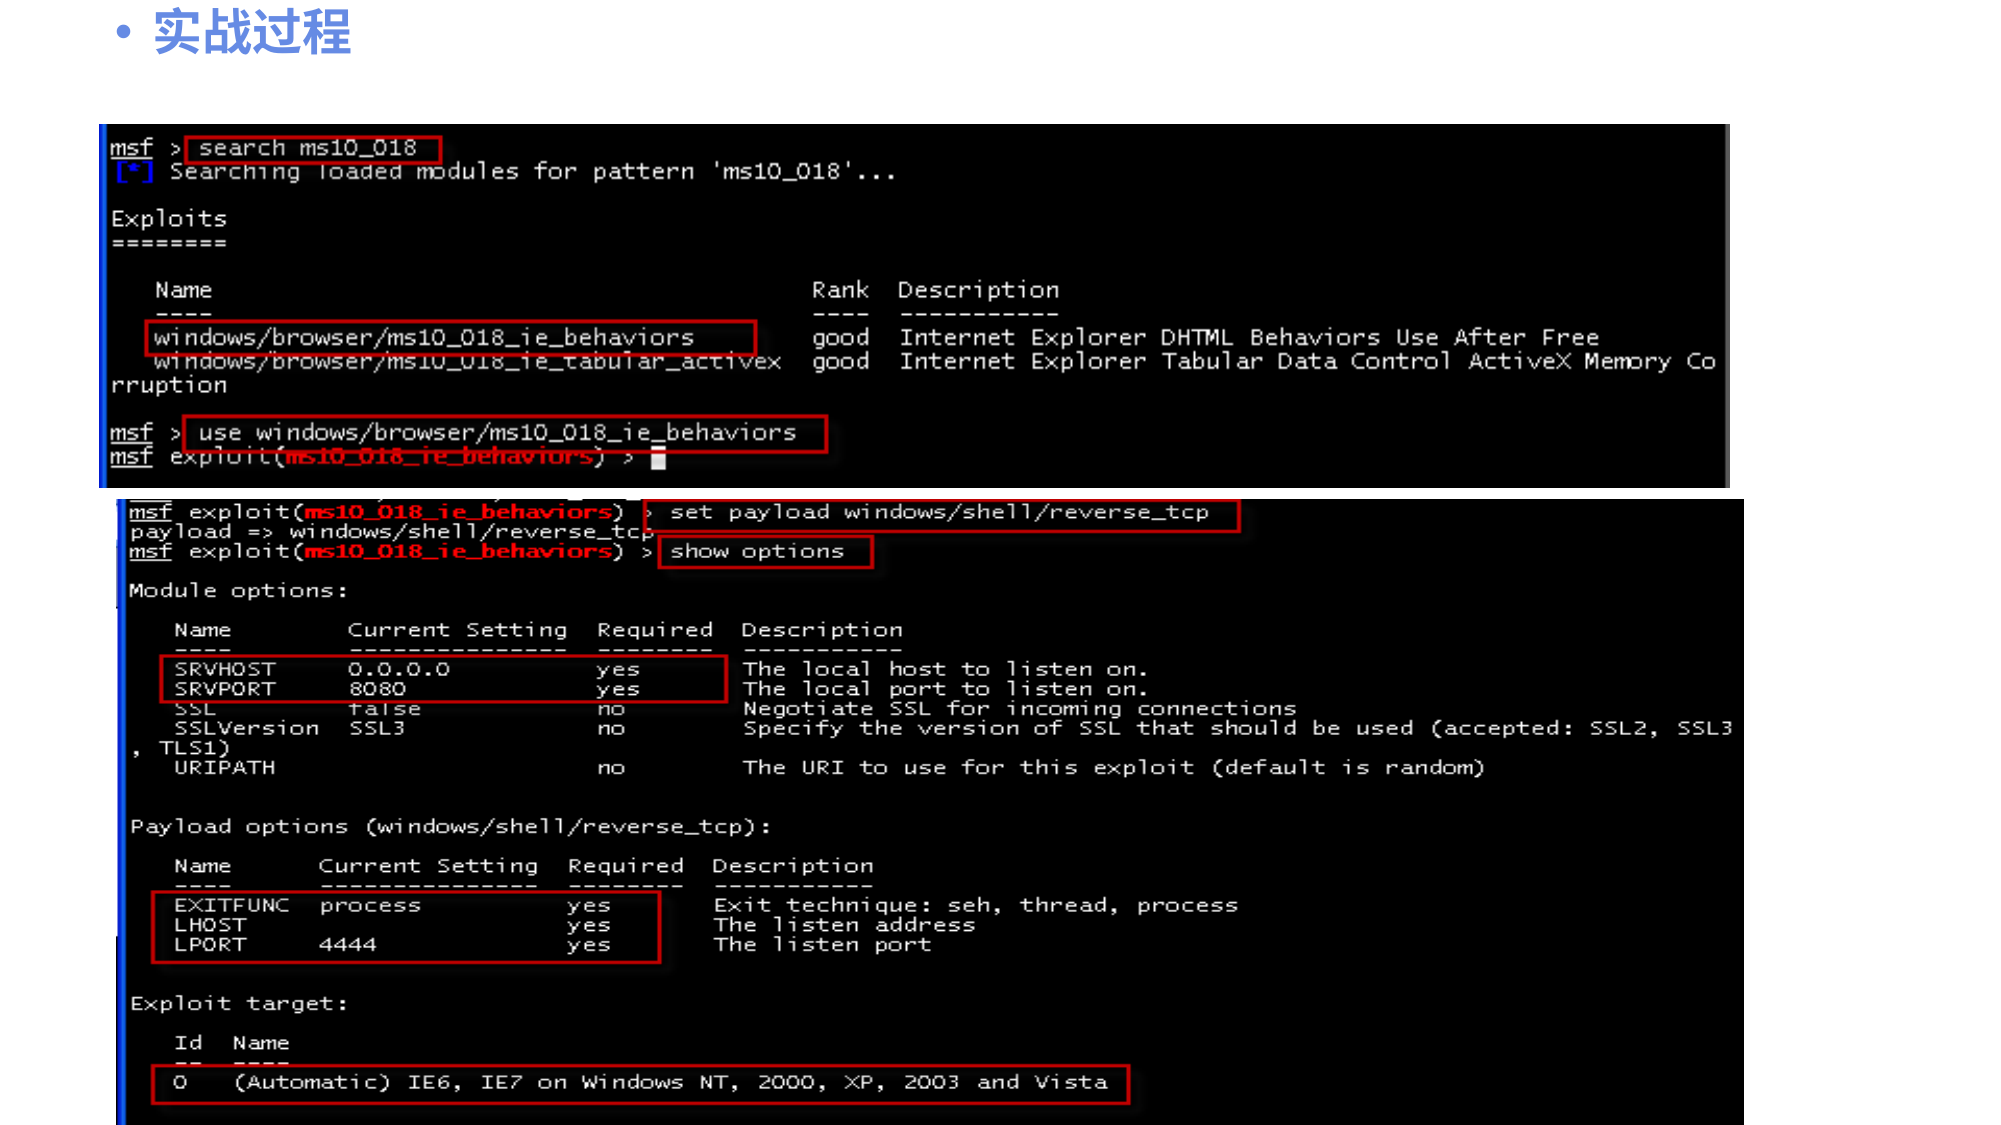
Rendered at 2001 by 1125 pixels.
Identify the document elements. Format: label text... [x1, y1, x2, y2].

picture [116, 499, 1744, 1125]
list 实战过程 [99, 0, 1900, 743]
picture [99, 124, 1730, 488]
